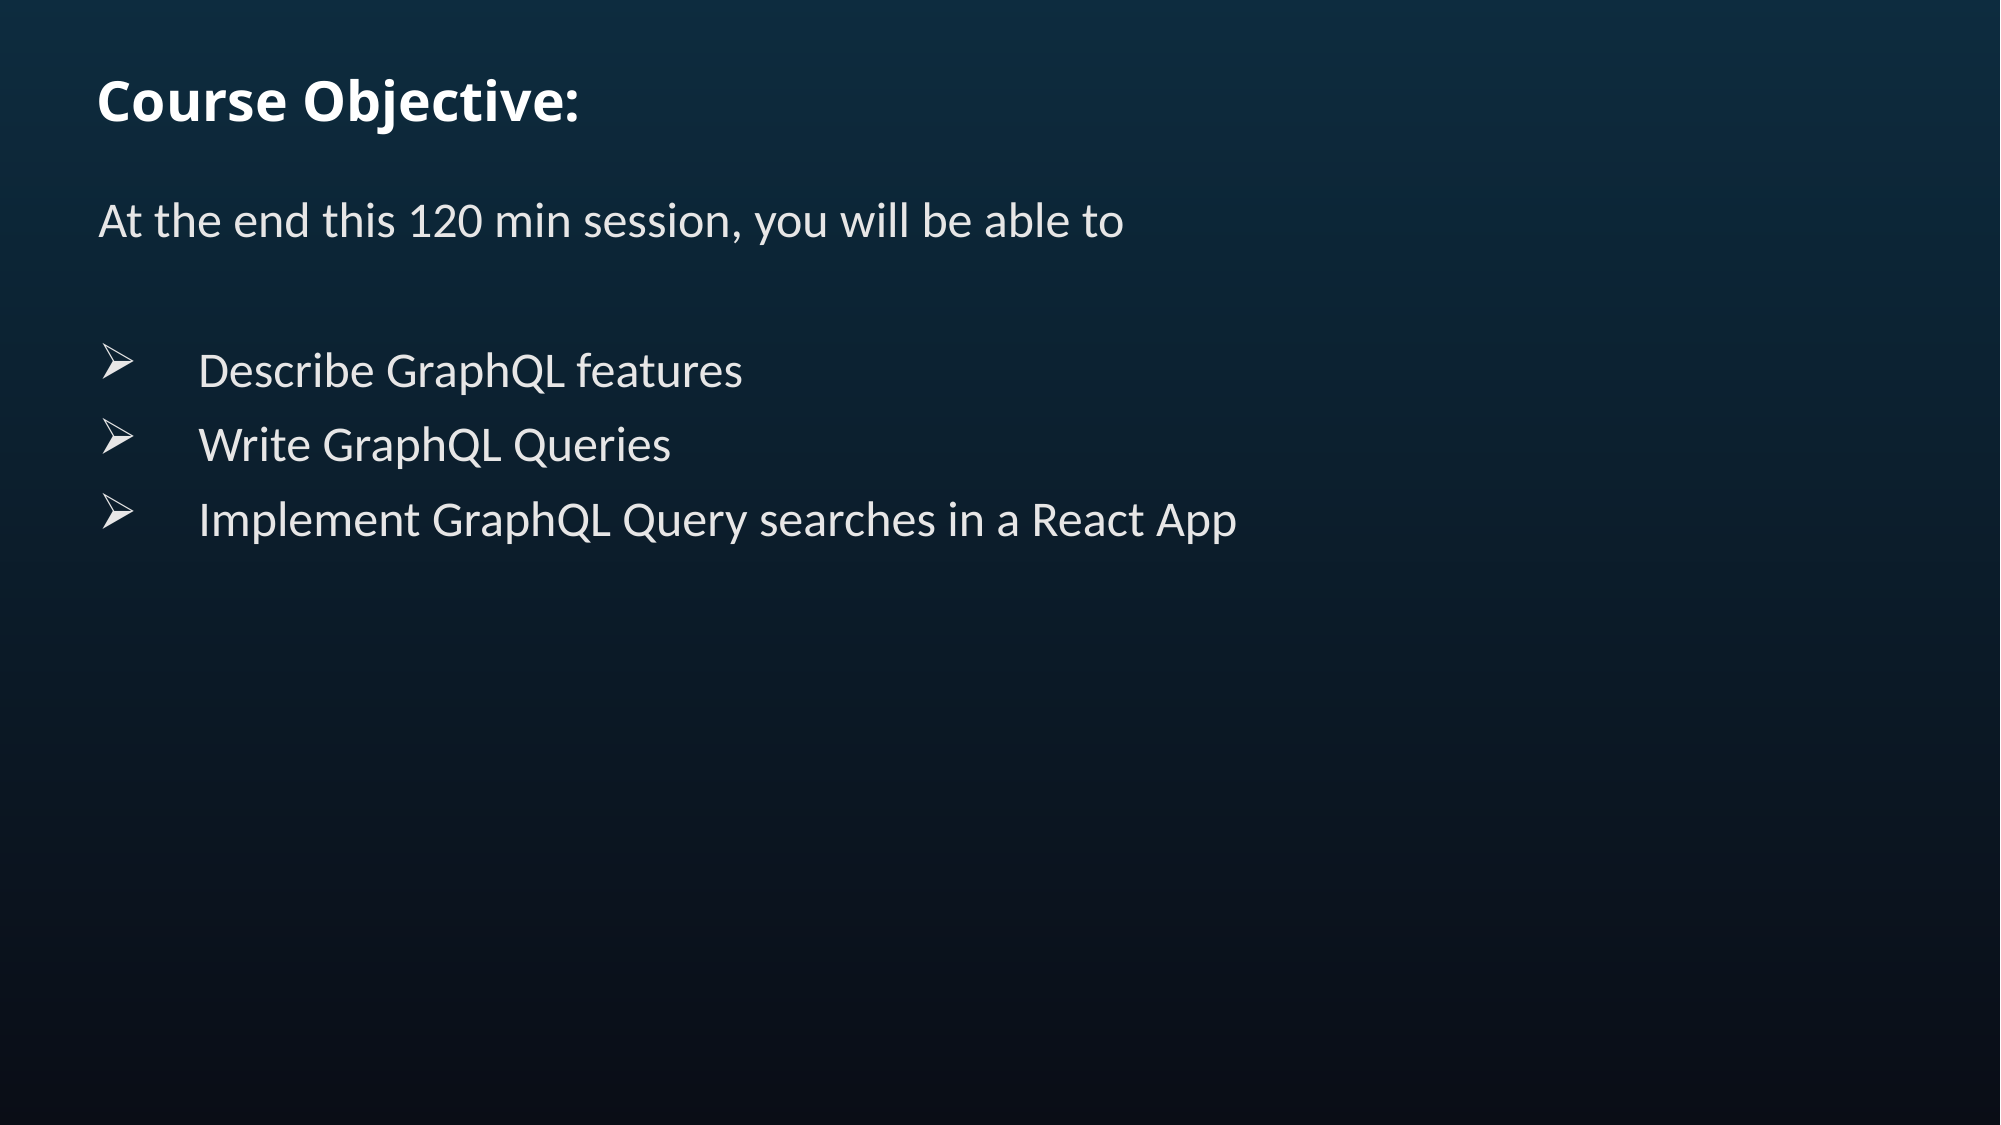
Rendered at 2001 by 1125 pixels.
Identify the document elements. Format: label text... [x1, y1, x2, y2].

list At the end this 120 min session, you will be able to Describe GraphQL features Write GraphQL Queries Implement GraphQL Query searches in a React App [83, 186, 1917, 784]
title Course Objective: [81, 54, 1917, 154]
